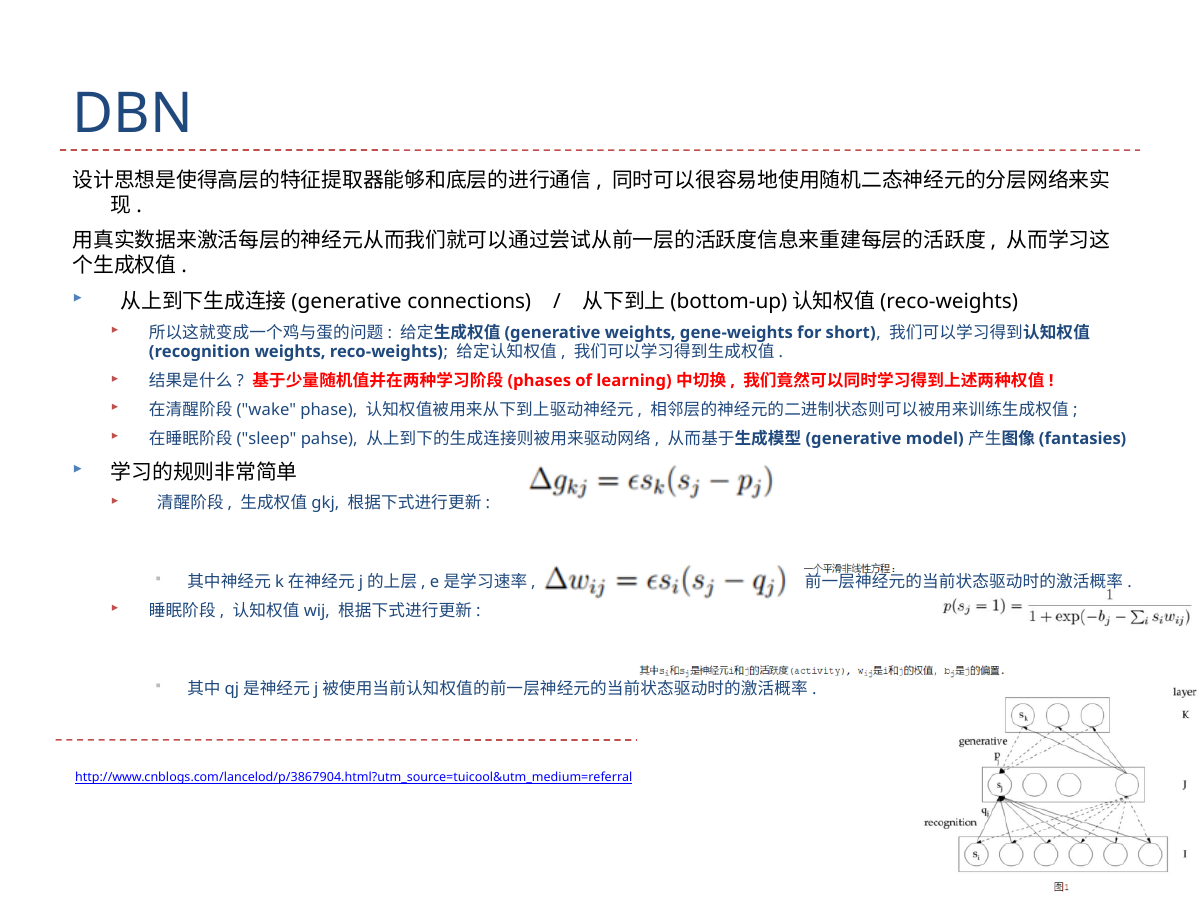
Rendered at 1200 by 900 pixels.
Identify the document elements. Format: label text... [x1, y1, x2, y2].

list http://www.cnblogs.com/lancelod/p/3867904.html?utm_source=tuicool&utm_medium=referral [62, 762, 631, 888]
title DBN [60, 20, 1140, 150]
picture [537, 562, 1200, 900]
list 设计思想是使得高层的特征提取器能够和底层的进行通信, 同时可以很容易地使用随机二态神经元的分层网络来实现. 用真实数据来激活每层的神经元从而我们就可以通过尝试从前一层的活跃度信息来重建每层的活跃度, 从而学习这个生成权值. 从上到下生成连接(generative connections) / 从下到上(bottom-up)认知权值(reco-weights) 所以这就变成一个鸡与蛋的问题: 给定生成权值(generative weights, gene-weights for short), 我们可以学习得到认知权值(recognition weights, reco-weights); 给定认知权值, 我们可以学习得到生成权值. 结果是什么? 基于少量随机值并在两种学习阶段(phases of learning)中切换, 我们竟然可以同时学习得到上述两种权值! 在清醒阶段("wake" phase), 认知权值被用来从下到上驱动神经元, 相邻层的神经元的二进制状态则可以被用来训练生成权值; 在睡眠阶段("sleep" pahse), 从上到下的生成连接则被用来驱动网络, 从而基于生成模型(generative model)产生图像(fantasies) 学习的规则非常简单 清醒阶段, 生成权值gkj, 根据下式进行更新: 其中神经元k在神经元j的上层, e是学习速率, pj是神经元j被使用当前生成权值的前一层神经元的当前状态驱动时的激活概率. 睡眠阶段, 认知权值wij, 根据下式进行更新: 其中qj是神经元j被使用当前认知权值的前一层神经元的当前状态驱动时的激活概率. [60, 159, 1140, 730]
picture [512, 449, 801, 517]
